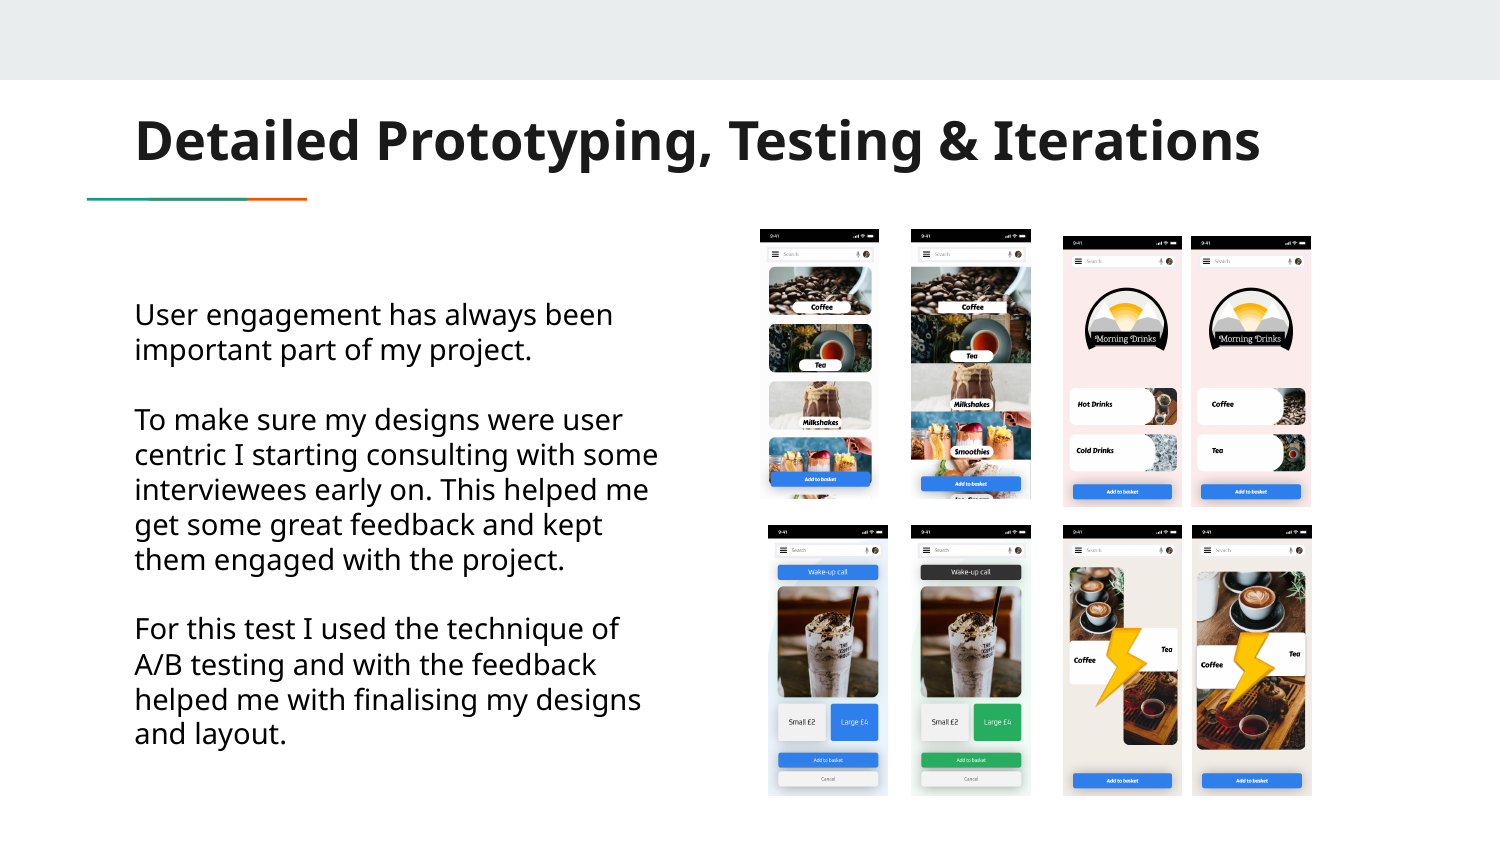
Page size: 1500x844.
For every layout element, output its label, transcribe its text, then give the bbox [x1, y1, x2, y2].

picture [1191, 236, 1311, 507]
picture [911, 229, 1031, 500]
picture [1062, 236, 1183, 507]
picture [911, 525, 1031, 796]
picture [759, 229, 880, 500]
text_box User engagement has always been important part of my project. To make sure my designs were user centric I starting consulting with some interviewees early on. This helped me get some great feedback and kept them engaged with the project. For this test I used the technique of A/B testing and with the feedback helped me with finalising my designs and layout. [119, 281, 675, 733]
picture [768, 525, 888, 796]
picture [1192, 525, 1312, 796]
title Detailed Prototyping, Testing & Iterations [119, 91, 1381, 180]
picture [1062, 525, 1183, 796]
